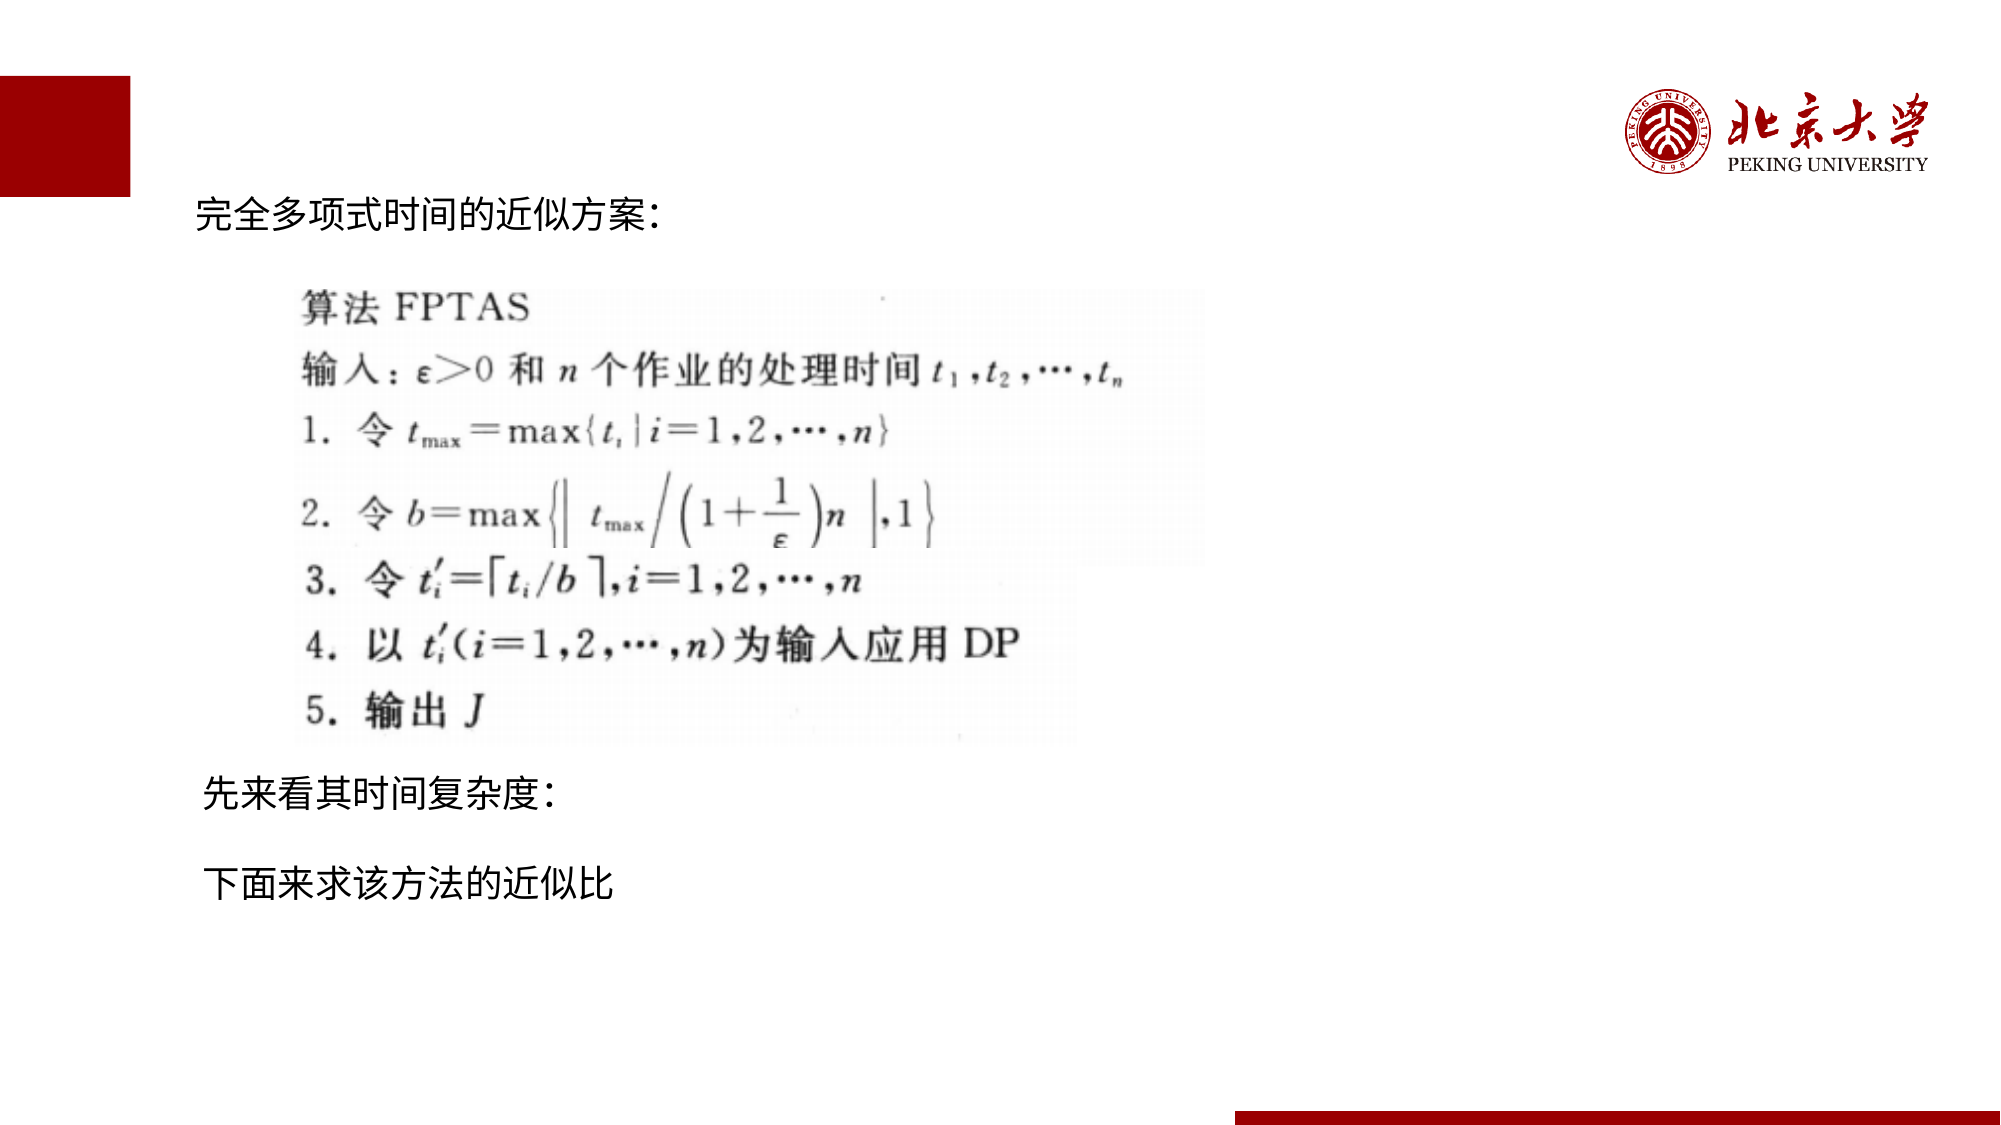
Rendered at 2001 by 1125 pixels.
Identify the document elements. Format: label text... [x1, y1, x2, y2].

picture [294, 289, 1205, 747]
text_box [1235, 1111, 2000, 1125]
text_box 完全多项式时间的近似方案： [181, 183, 1386, 244]
text_box [0, 75, 131, 197]
picture [1625, 89, 1928, 174]
